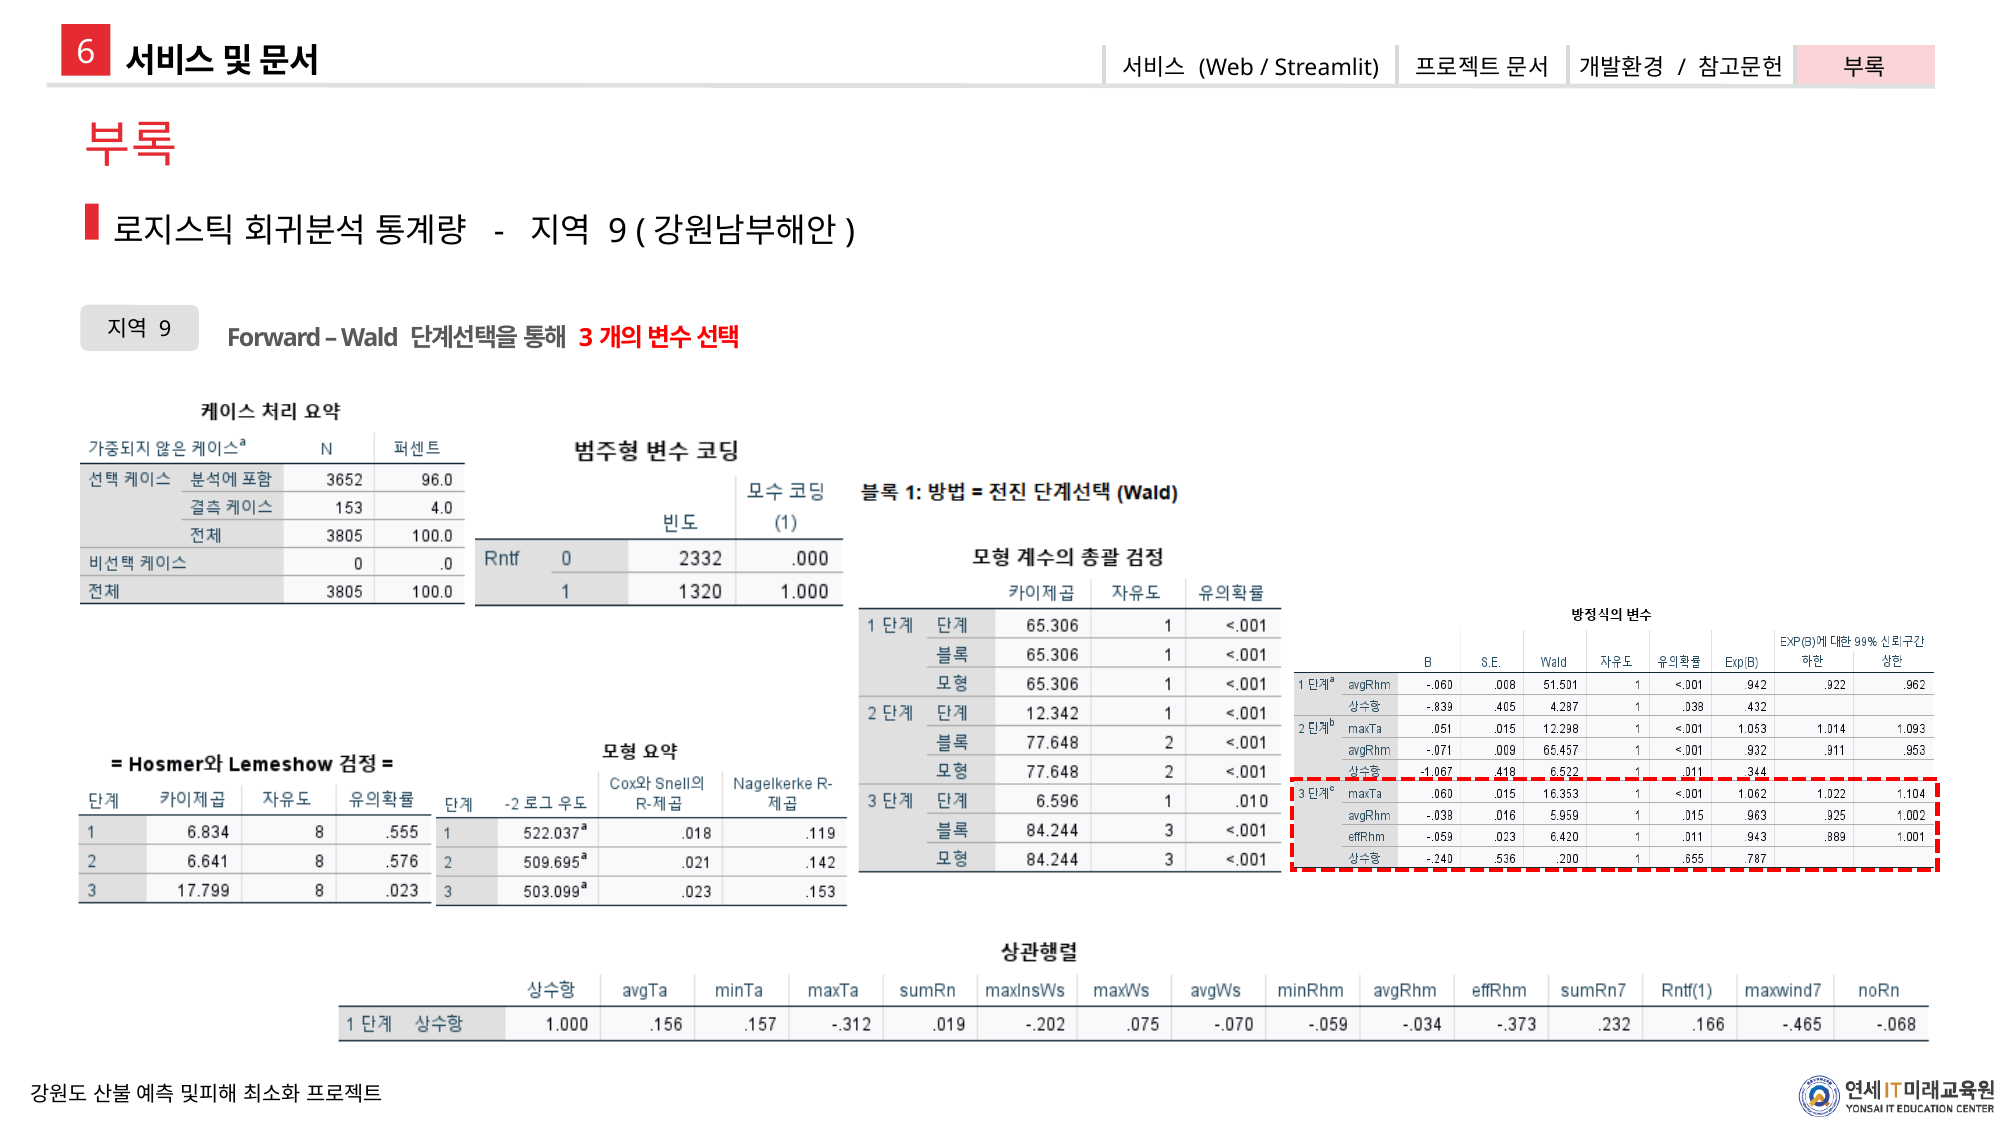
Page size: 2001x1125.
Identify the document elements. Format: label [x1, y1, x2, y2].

text_box [338, 928, 1936, 1050]
picture [80, 391, 469, 607]
table_header [1399, 45, 1566, 83]
text_box [80, 293, 1447, 355]
picture [1294, 604, 1936, 872]
table_header [1570, 45, 1793, 83]
text_box [85, 112, 565, 173]
picture [76, 732, 851, 910]
table_header [1797, 45, 1935, 83]
table_header [1106, 45, 1395, 83]
text_box [30, 1081, 383, 1107]
text_box [61, 24, 321, 81]
text_box [84, 182, 1821, 257]
picture [852, 473, 1287, 881]
picture [1798, 1075, 2000, 1117]
picture [475, 433, 845, 608]
